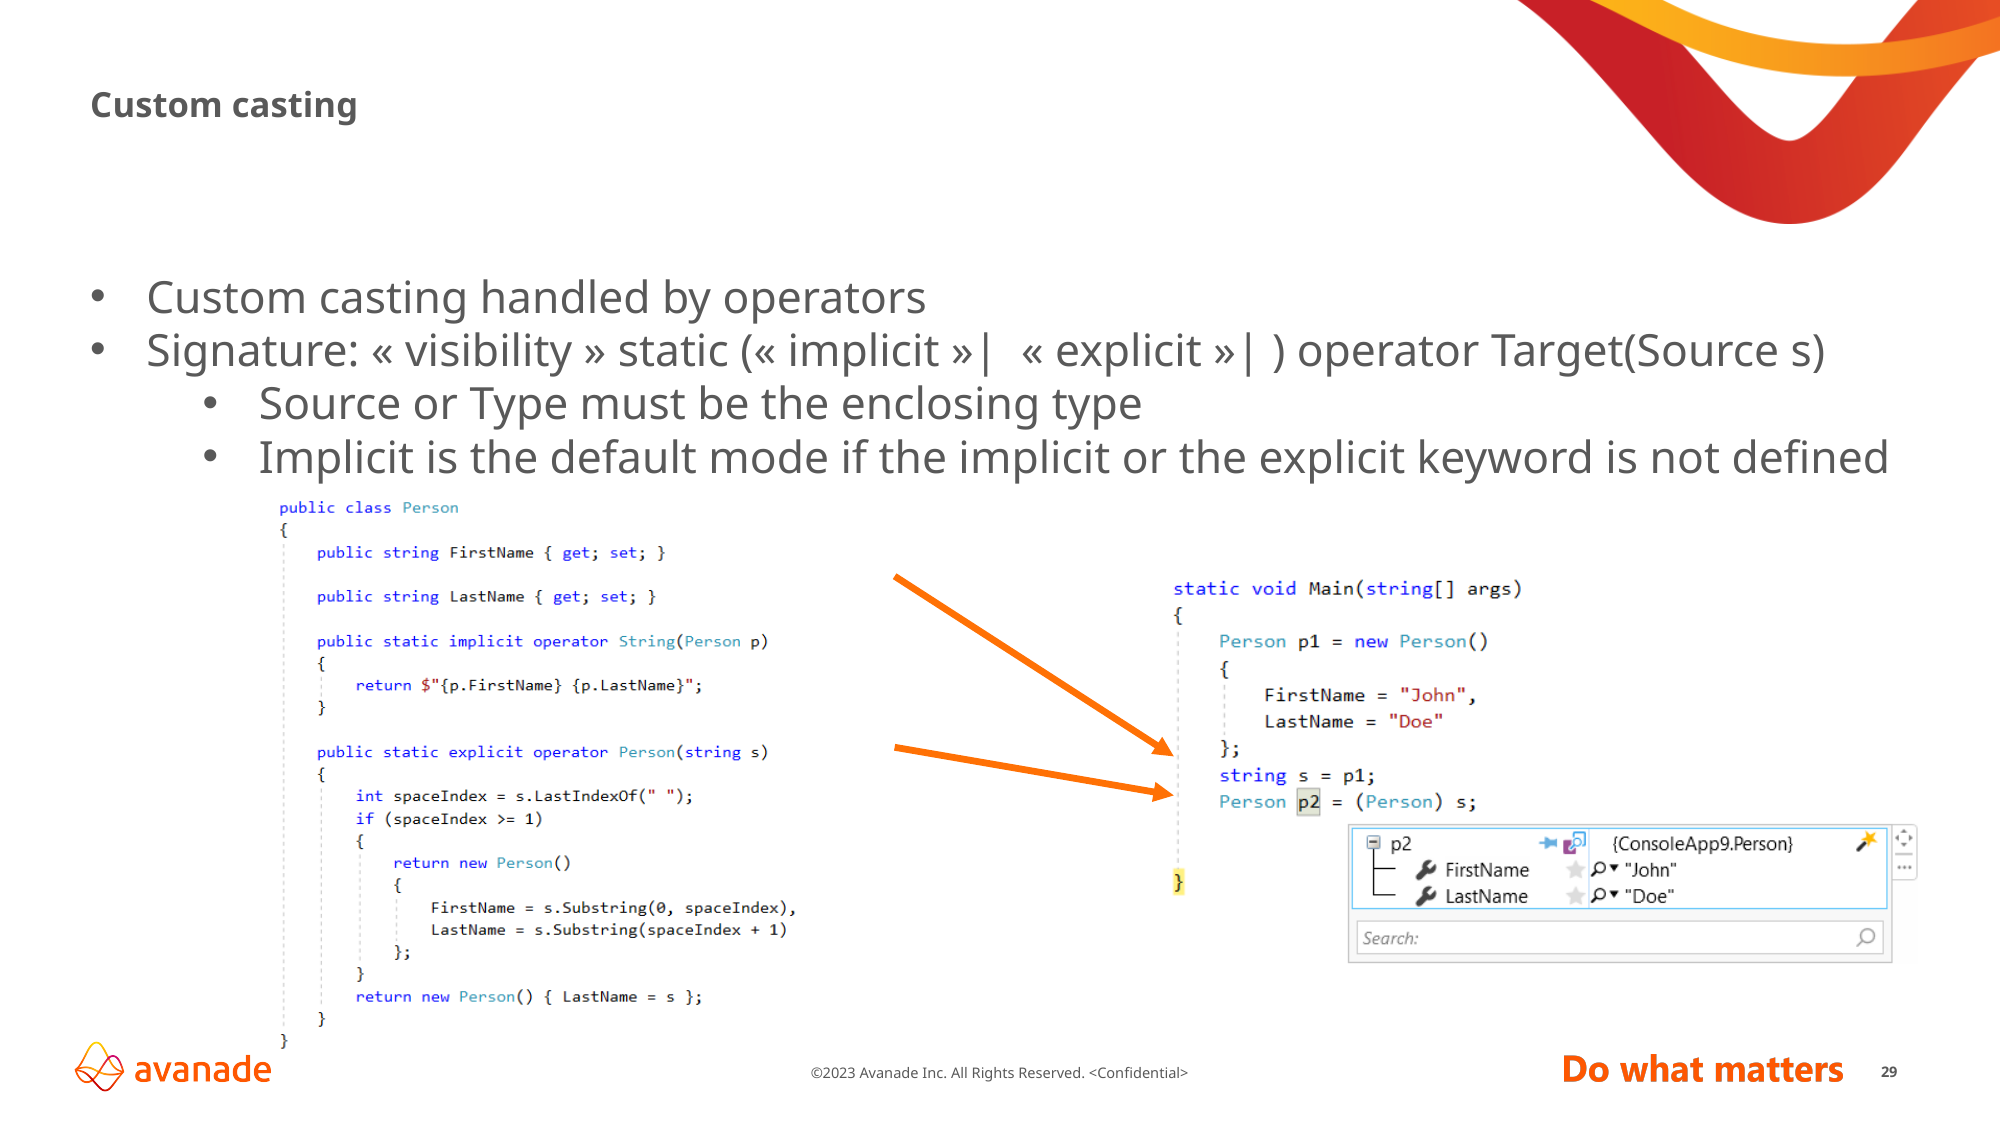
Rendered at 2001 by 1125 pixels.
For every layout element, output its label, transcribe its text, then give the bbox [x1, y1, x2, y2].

picture [1564, 1054, 1843, 1082]
picture [1169, 576, 1924, 977]
picture [54, 496, 810, 1112]
title Custom casting [75, 75, 1913, 175]
list Custom casting handled by operators Signature: « visibility » static (« implicit »| « explicit »| ) operator Target(Source s) Source or Type must be the enclosing type Implicit is the default mode if the implicit or the explicit keyword is not defined [75, 261, 1913, 951]
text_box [894, 576, 1174, 747]
slide_number 29 [1850, 1043, 1913, 1103]
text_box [894, 747, 1174, 796]
picture [1483, 0, 2000, 224]
